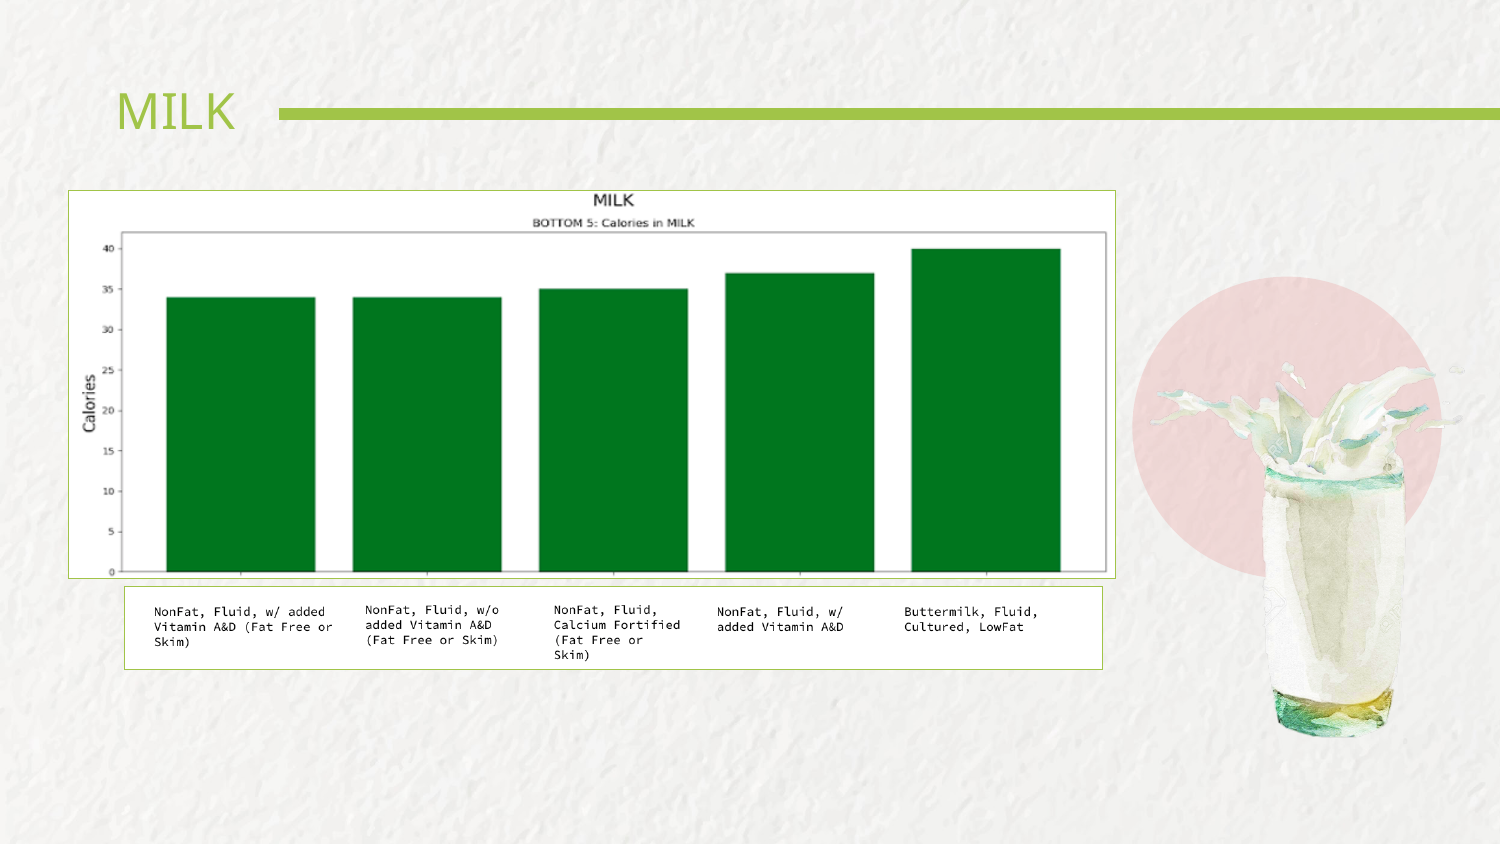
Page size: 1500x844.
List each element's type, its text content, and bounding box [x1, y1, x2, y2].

title MILK [100, 54, 988, 155]
picture [0, 0, 1500, 844]
